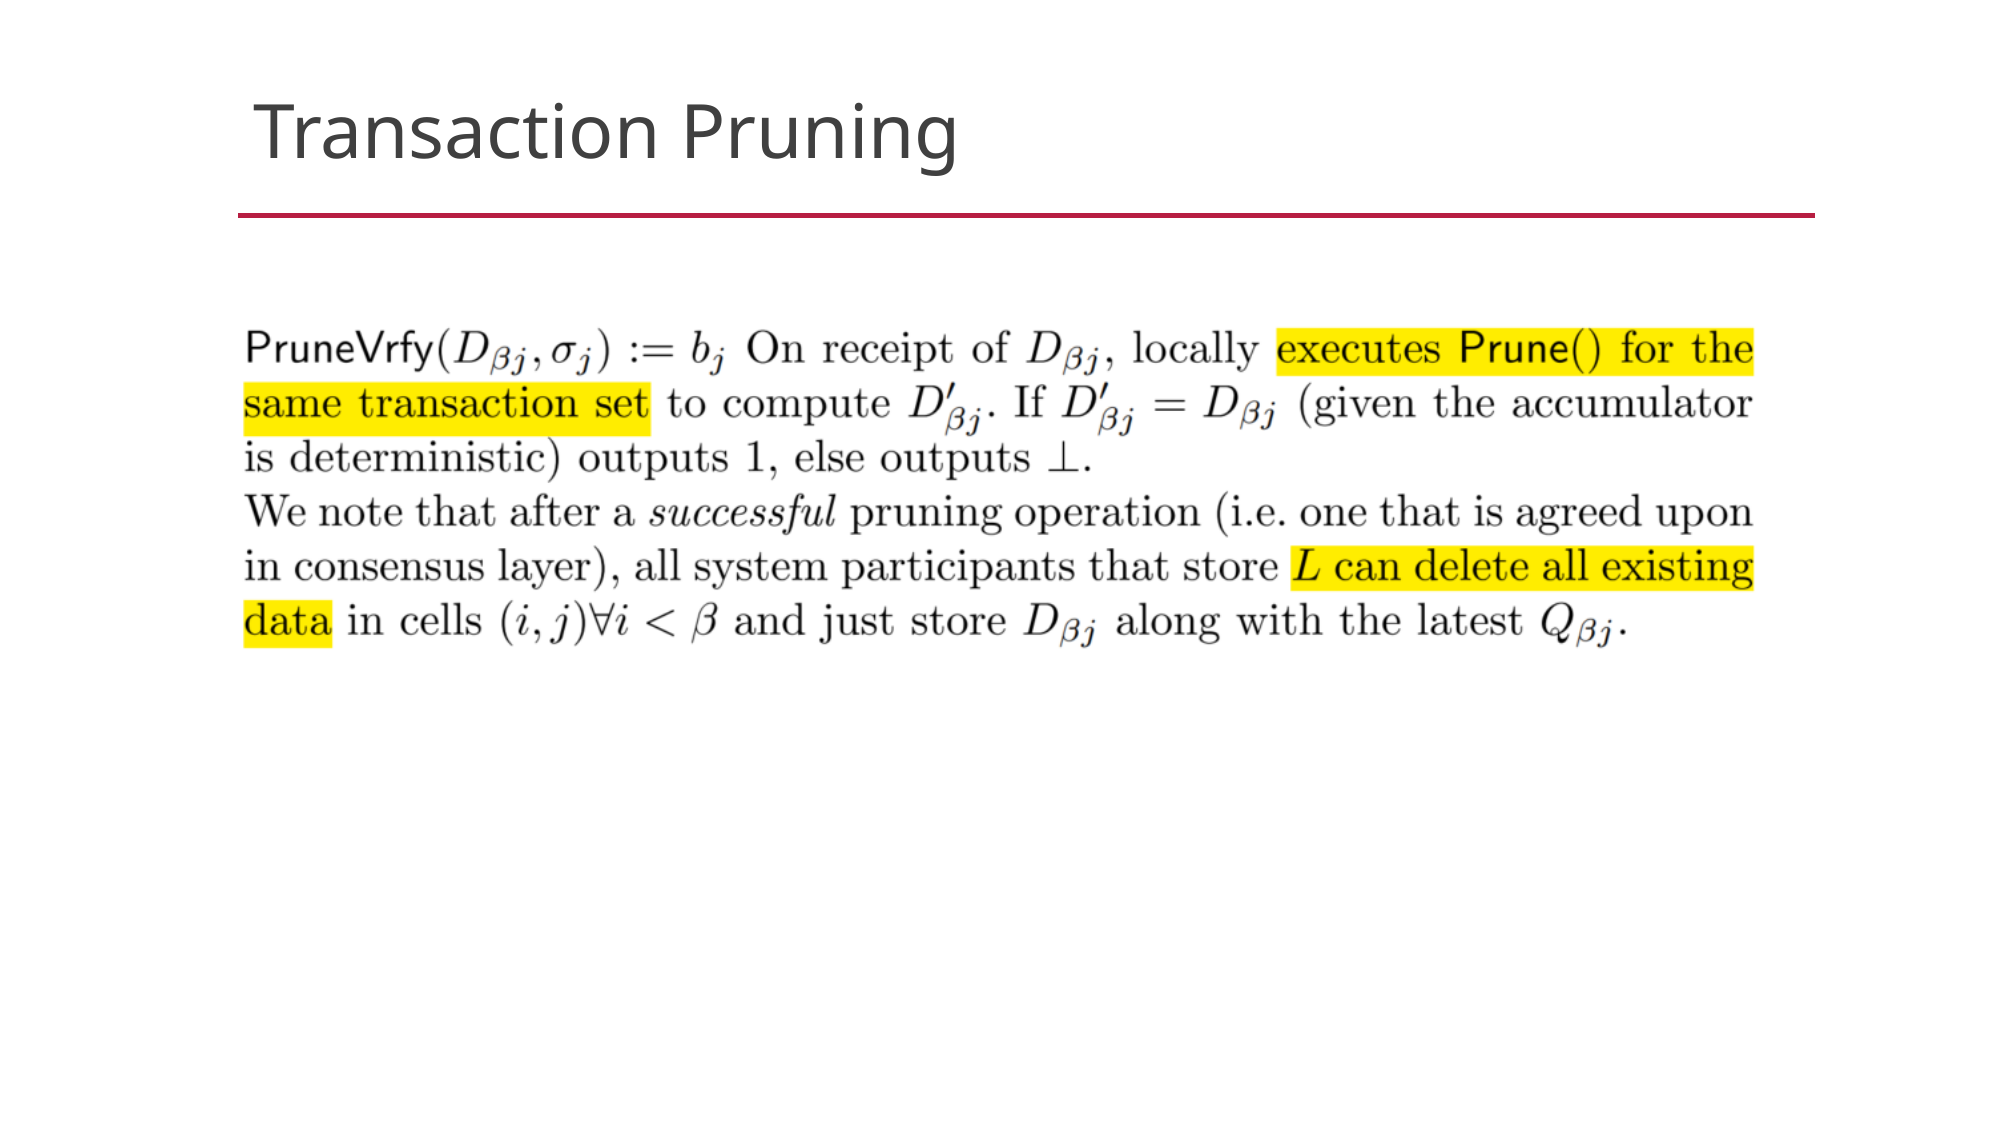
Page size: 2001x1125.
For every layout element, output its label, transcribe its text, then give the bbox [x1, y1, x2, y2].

title Transaction Pruning [238, 86, 1814, 259]
picture [237, 323, 1759, 652]
